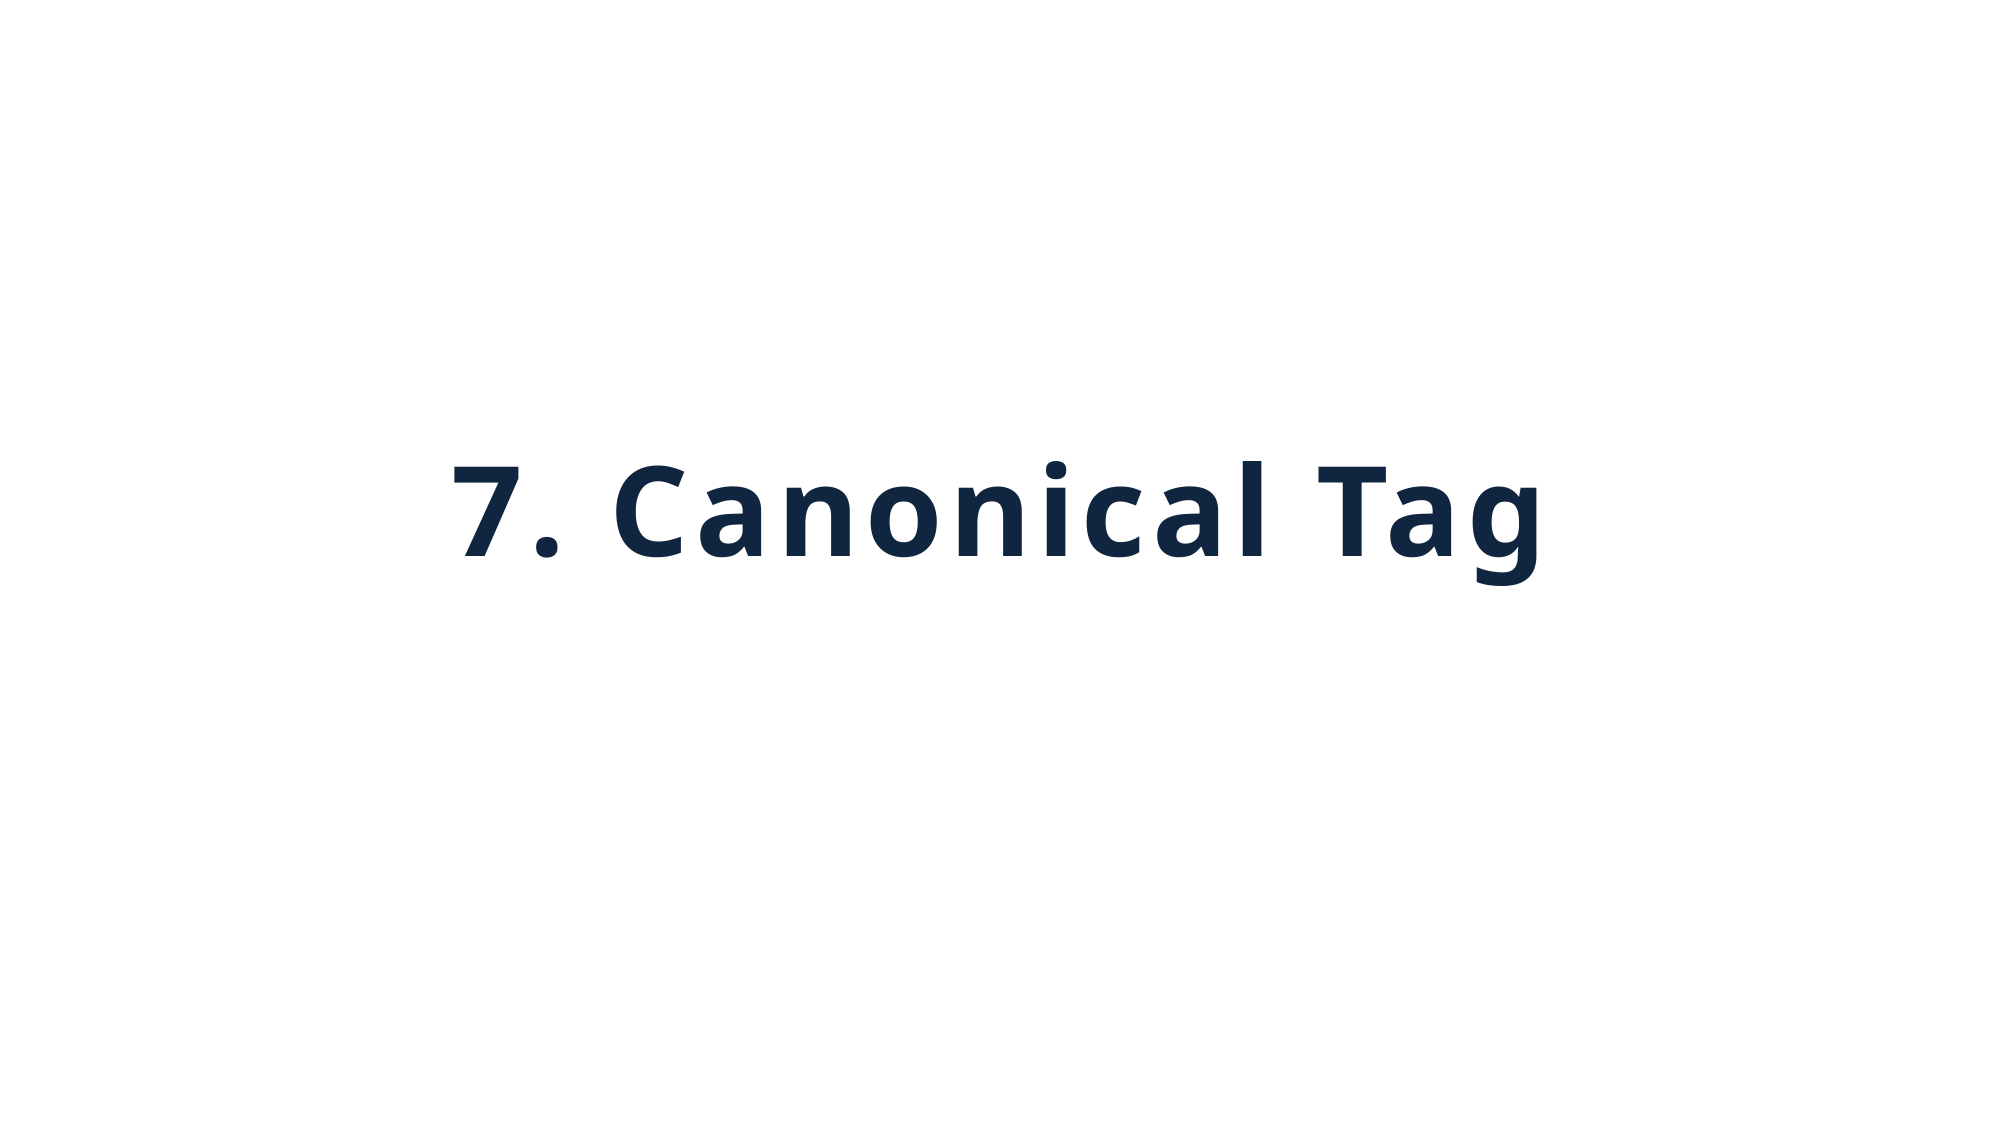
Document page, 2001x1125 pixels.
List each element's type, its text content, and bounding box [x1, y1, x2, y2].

title 7. Canonical Tag [249, 199, 1750, 592]
